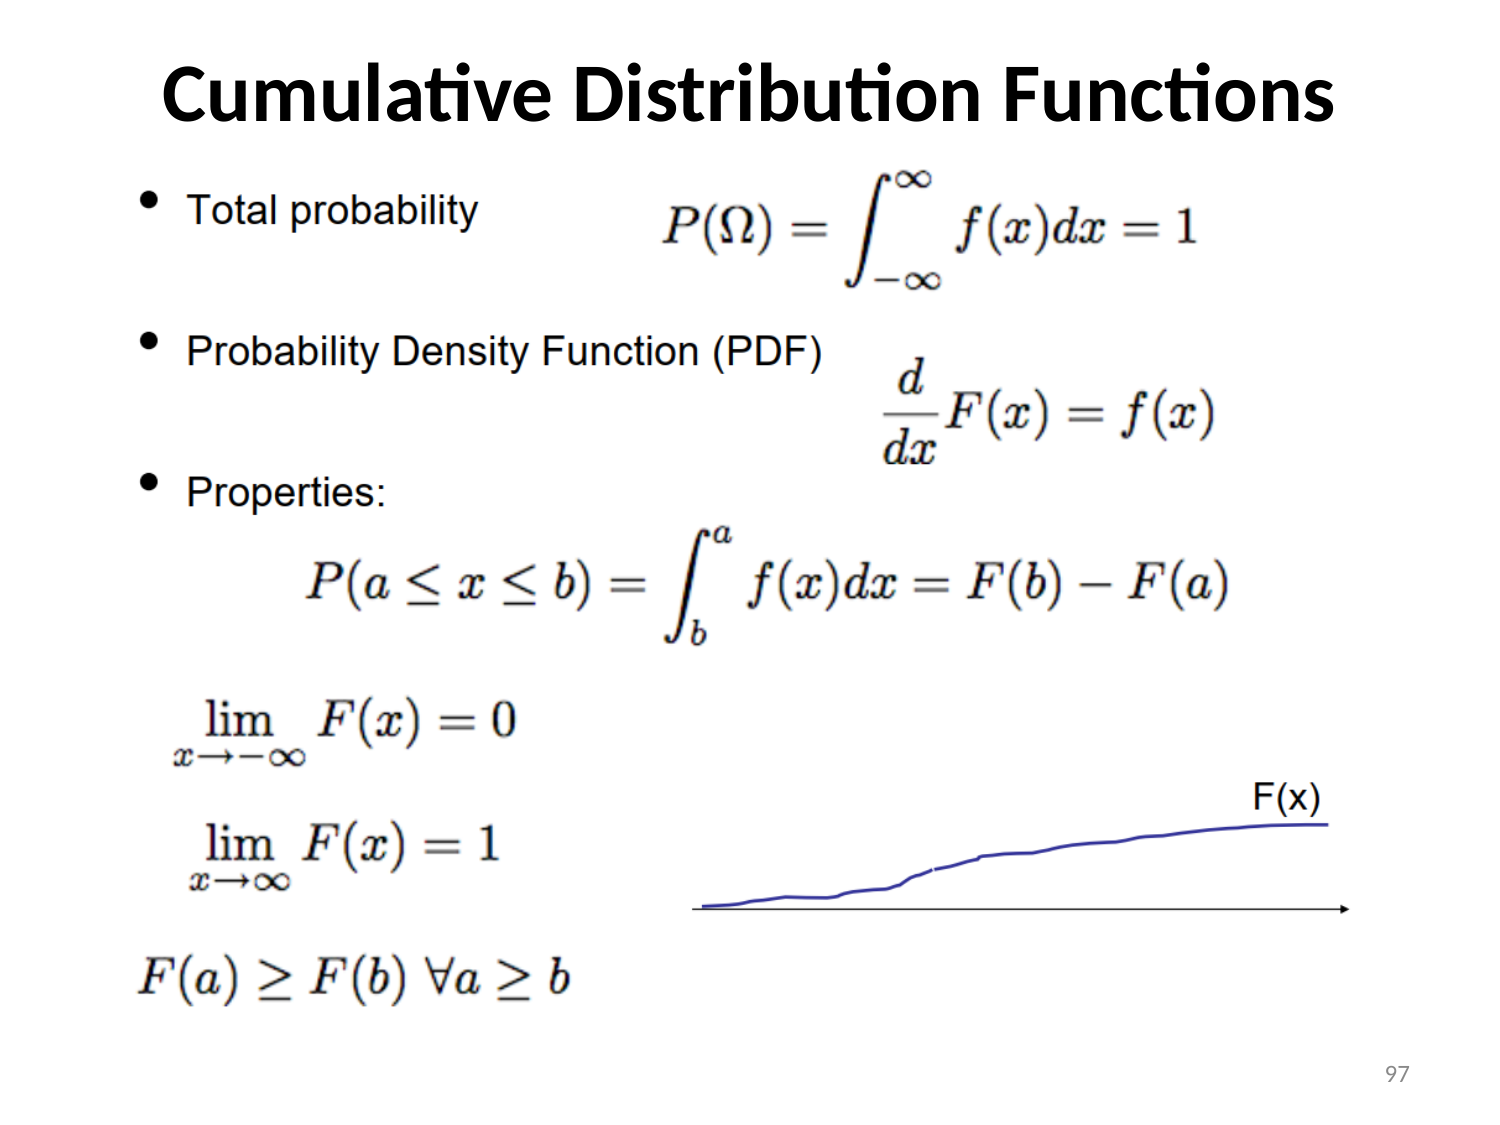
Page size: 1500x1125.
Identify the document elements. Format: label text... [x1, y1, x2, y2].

slide_number 97 [1074, 1042, 1425, 1103]
text_box Cumulative Distribution Functions [147, 30, 1353, 146]
picture [102, 166, 1385, 1031]
